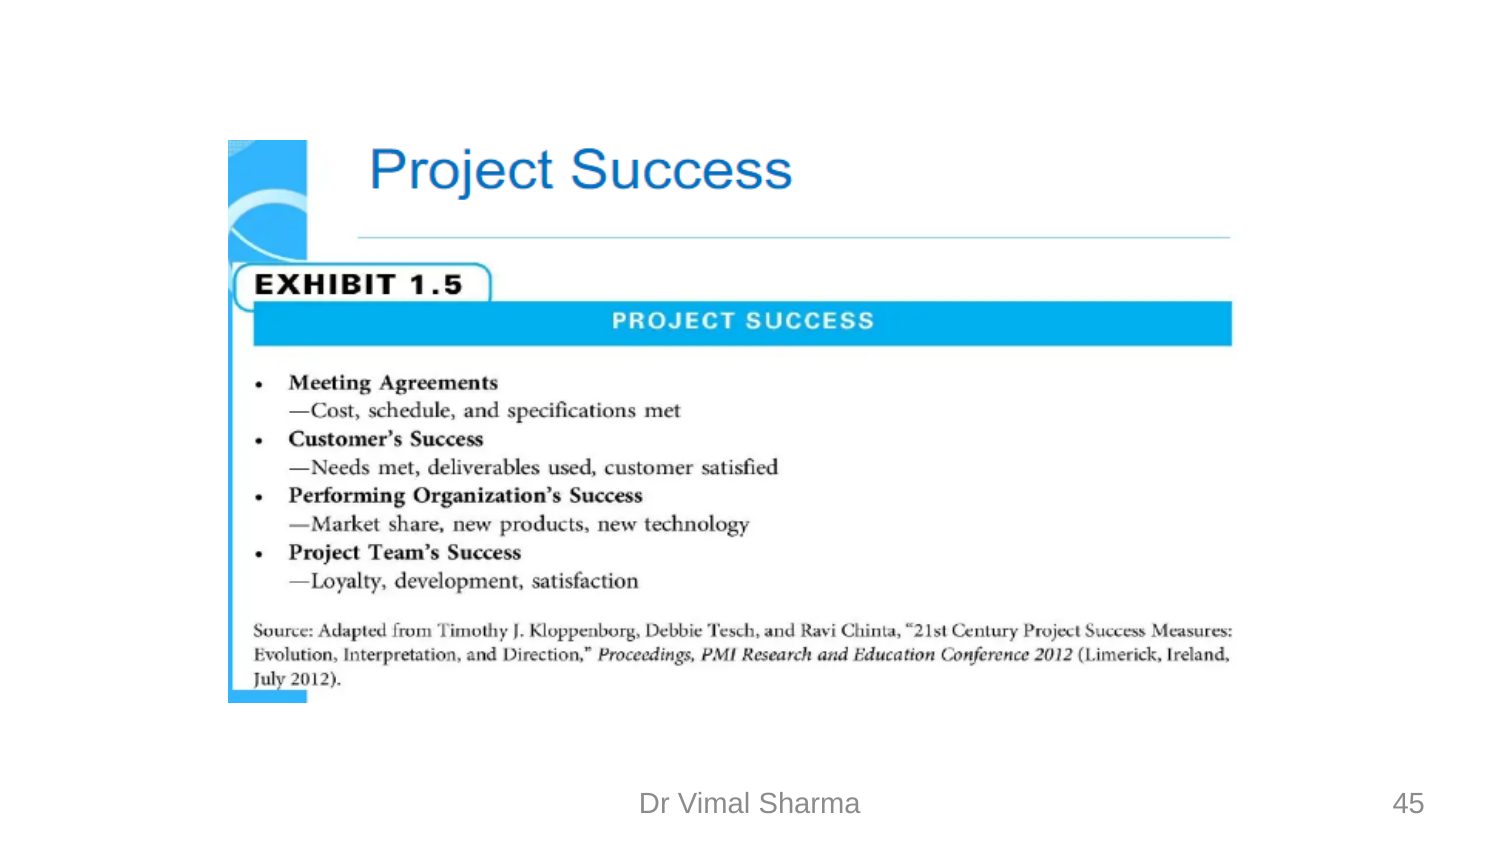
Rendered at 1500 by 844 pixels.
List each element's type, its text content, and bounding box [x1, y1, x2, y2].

footer Dr Vimal Sharma [510, 784, 990, 827]
slide_number 45 [1080, 784, 1425, 827]
picture [228, 140, 1280, 704]
